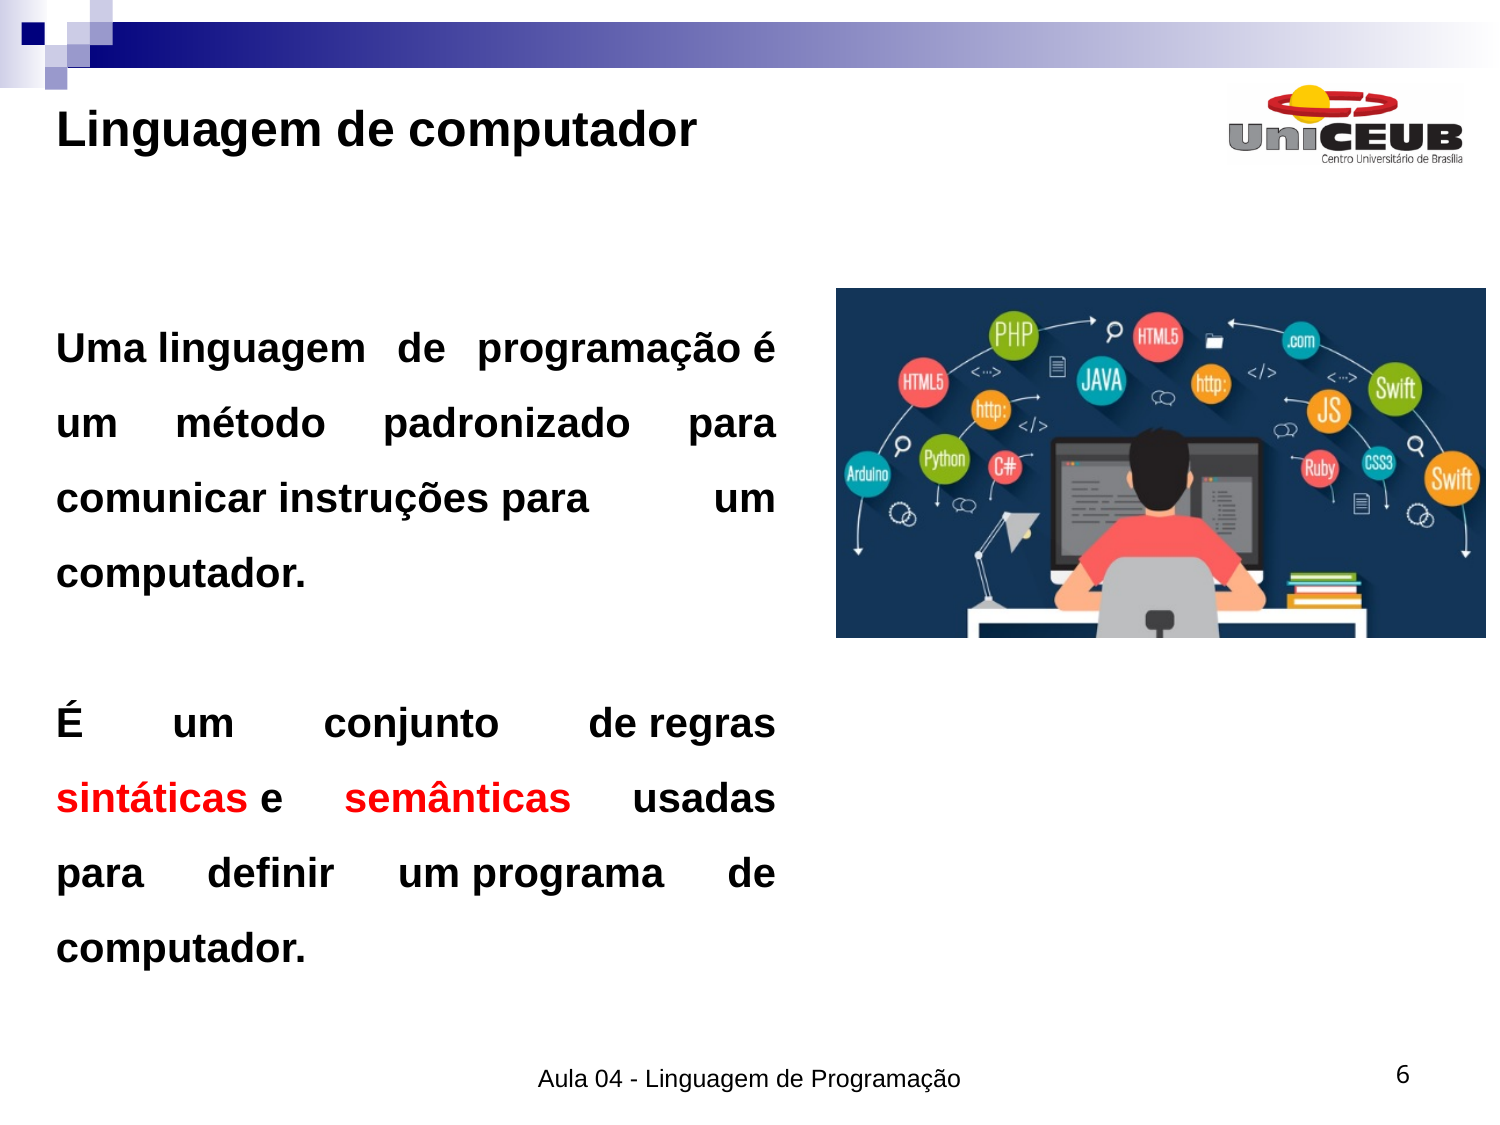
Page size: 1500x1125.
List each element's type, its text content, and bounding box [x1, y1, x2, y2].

picture [836, 287, 1486, 639]
text_box 6 [1074, 1024, 1425, 1100]
title Linguagem de computador [41, 14, 1392, 239]
picture [1227, 83, 1464, 165]
text_box Uma linguagem de programação é um método padronizado para comunicar instruções para um computador. É um conjunto de regras sintáticas e semânticas usadas para definir um programa de computador. [41, 288, 792, 1013]
footer Aula 04 - Linguagem de Programação [512, 1025, 988, 1100]
